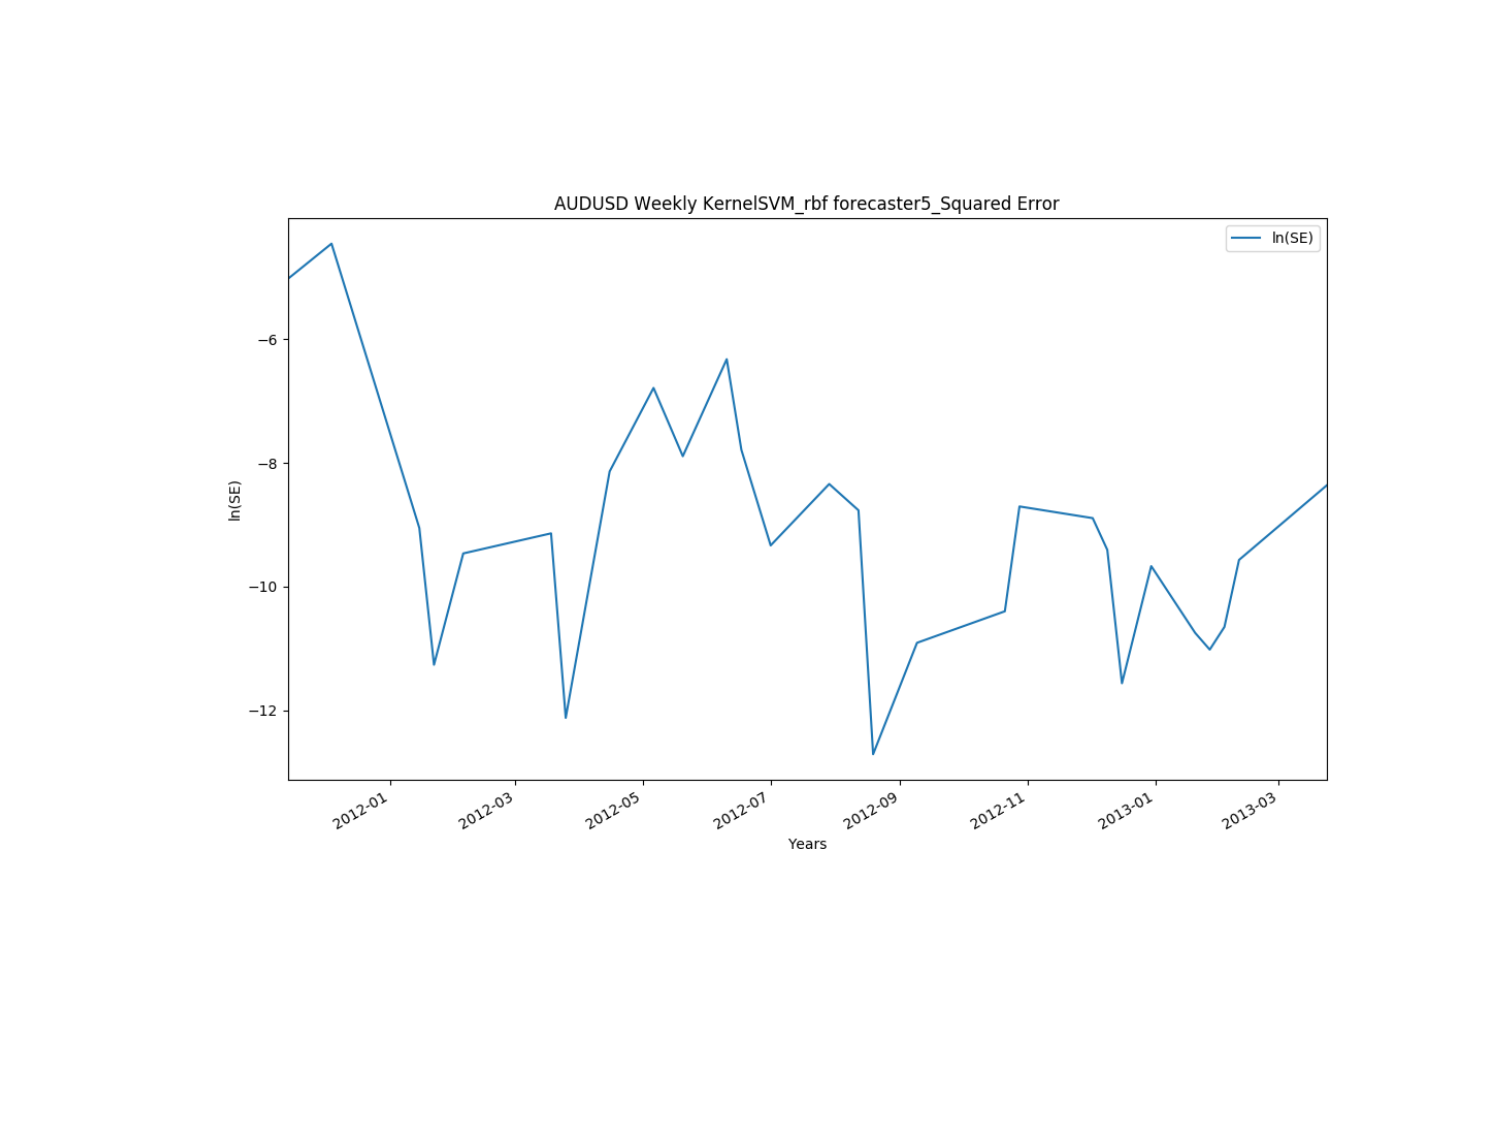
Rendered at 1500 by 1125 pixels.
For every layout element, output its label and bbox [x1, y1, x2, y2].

picture [119, 119, 1461, 946]
